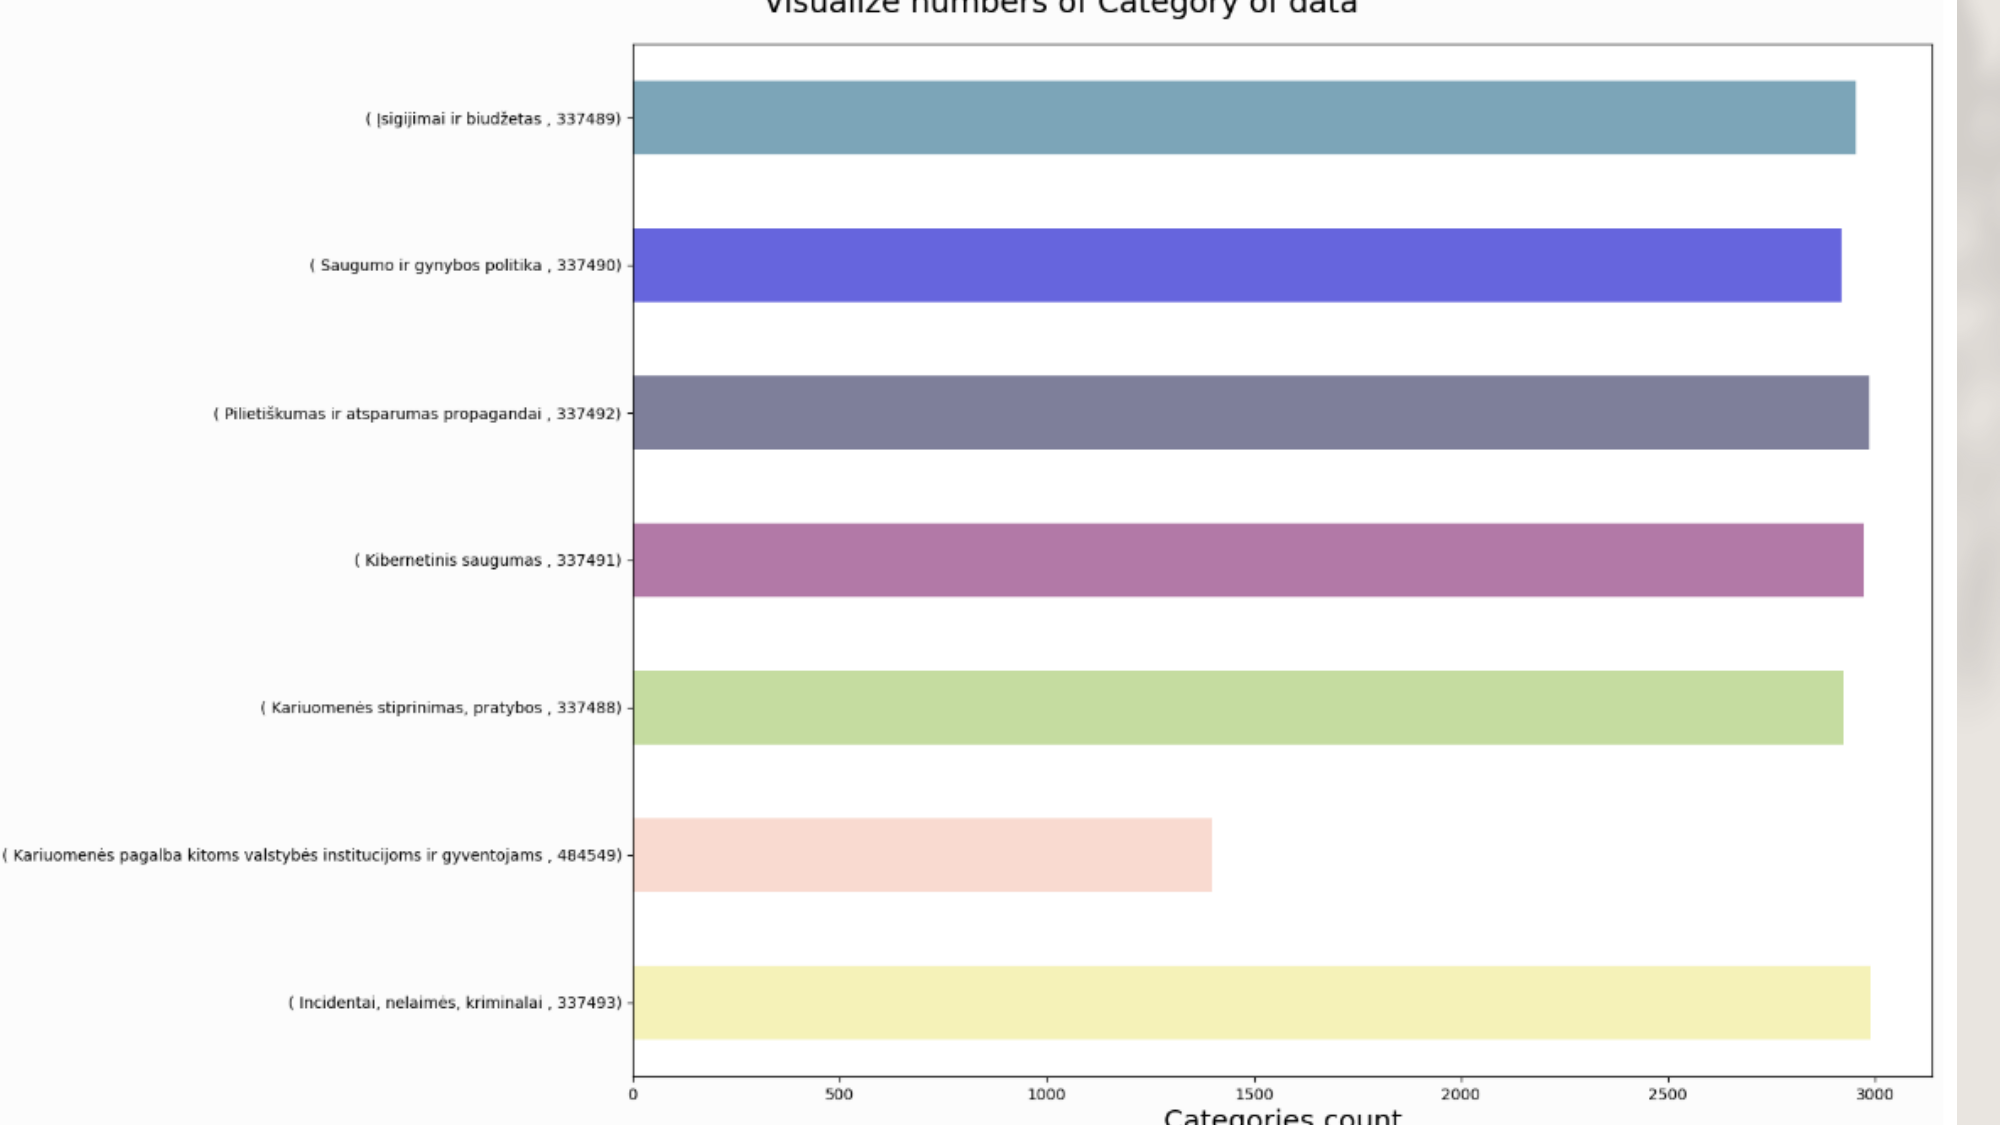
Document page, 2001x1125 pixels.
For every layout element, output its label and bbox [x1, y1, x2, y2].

list [0, 0, 1957, 1125]
